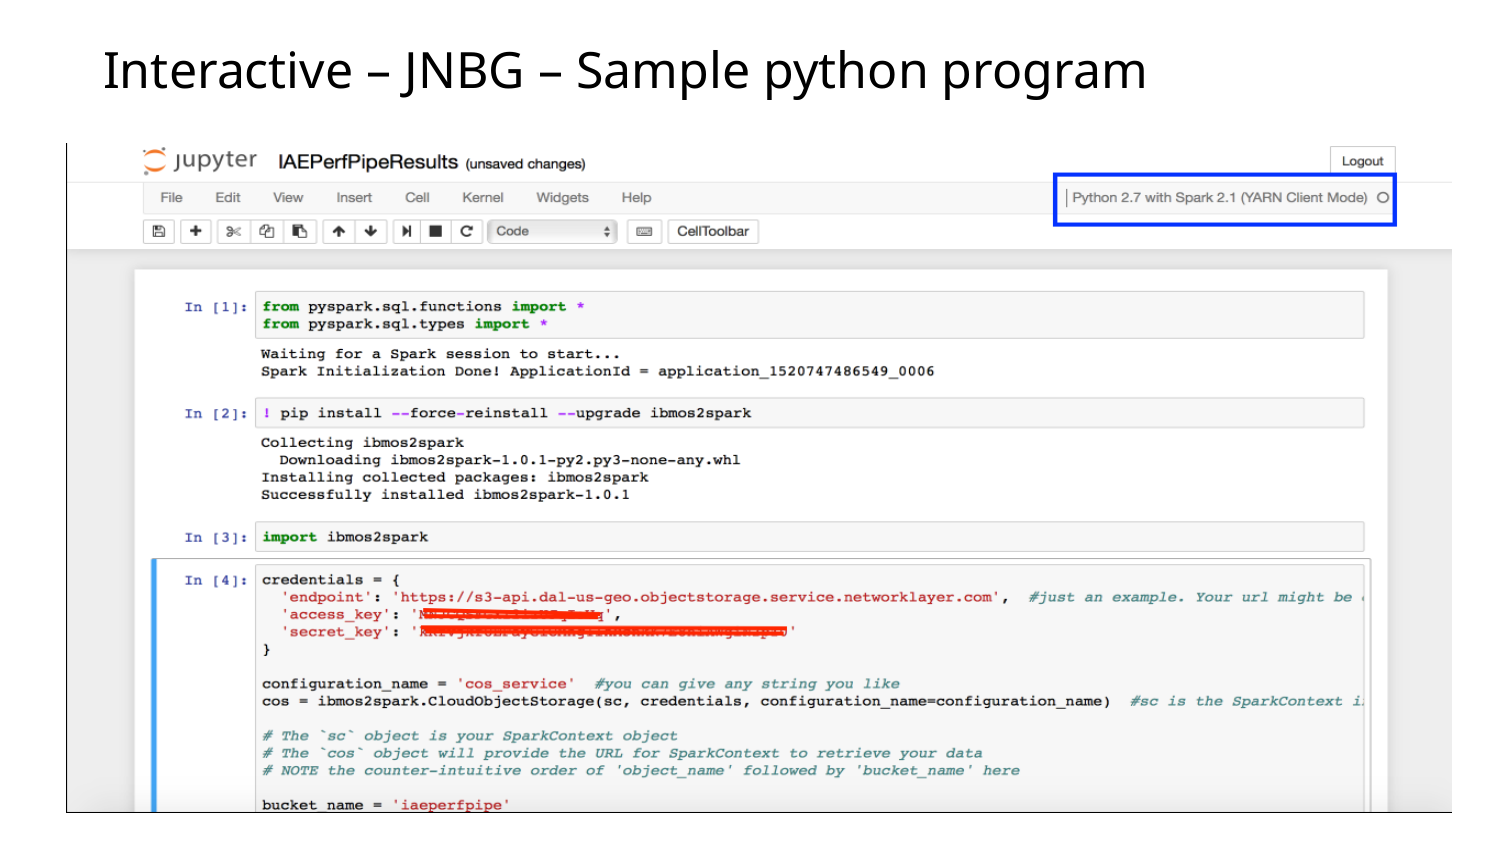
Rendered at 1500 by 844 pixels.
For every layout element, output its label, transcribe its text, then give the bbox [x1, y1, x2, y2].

picture [66, 143, 1452, 813]
title Interactive – JNBG – Sample python program [103, 44, 1397, 141]
